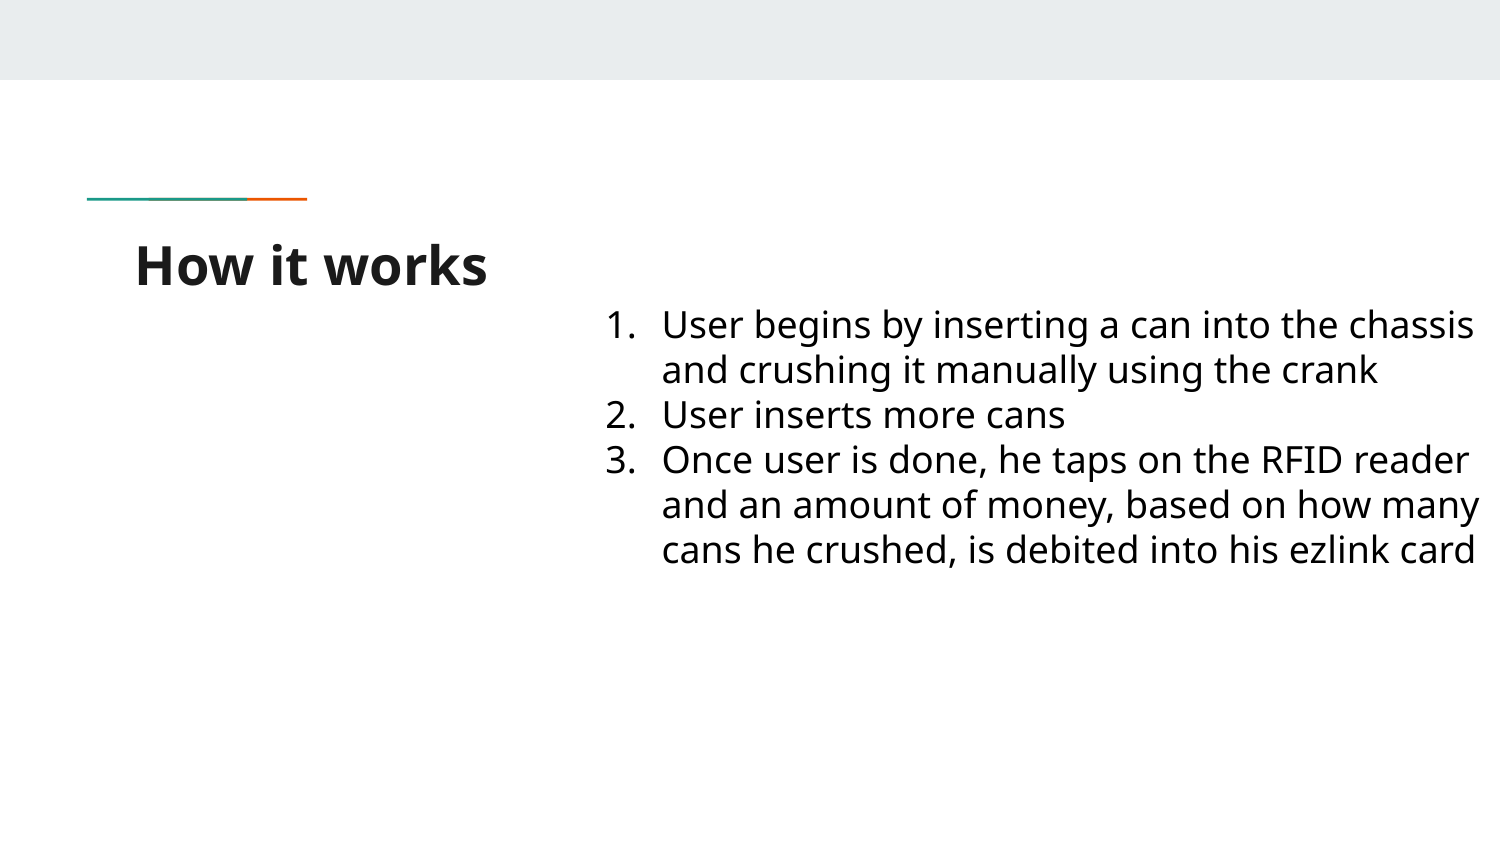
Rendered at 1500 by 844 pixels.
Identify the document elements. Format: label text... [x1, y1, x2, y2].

title How it works [119, 216, 662, 443]
text_box User begins by inserting a can into the chassis and crushing it manually using the crank User inserts more cans Once user is done, he taps on the RFID reader and an amount of money, based on how many cans he crushed, is debited into his ezlink card [571, 286, 1500, 584]
